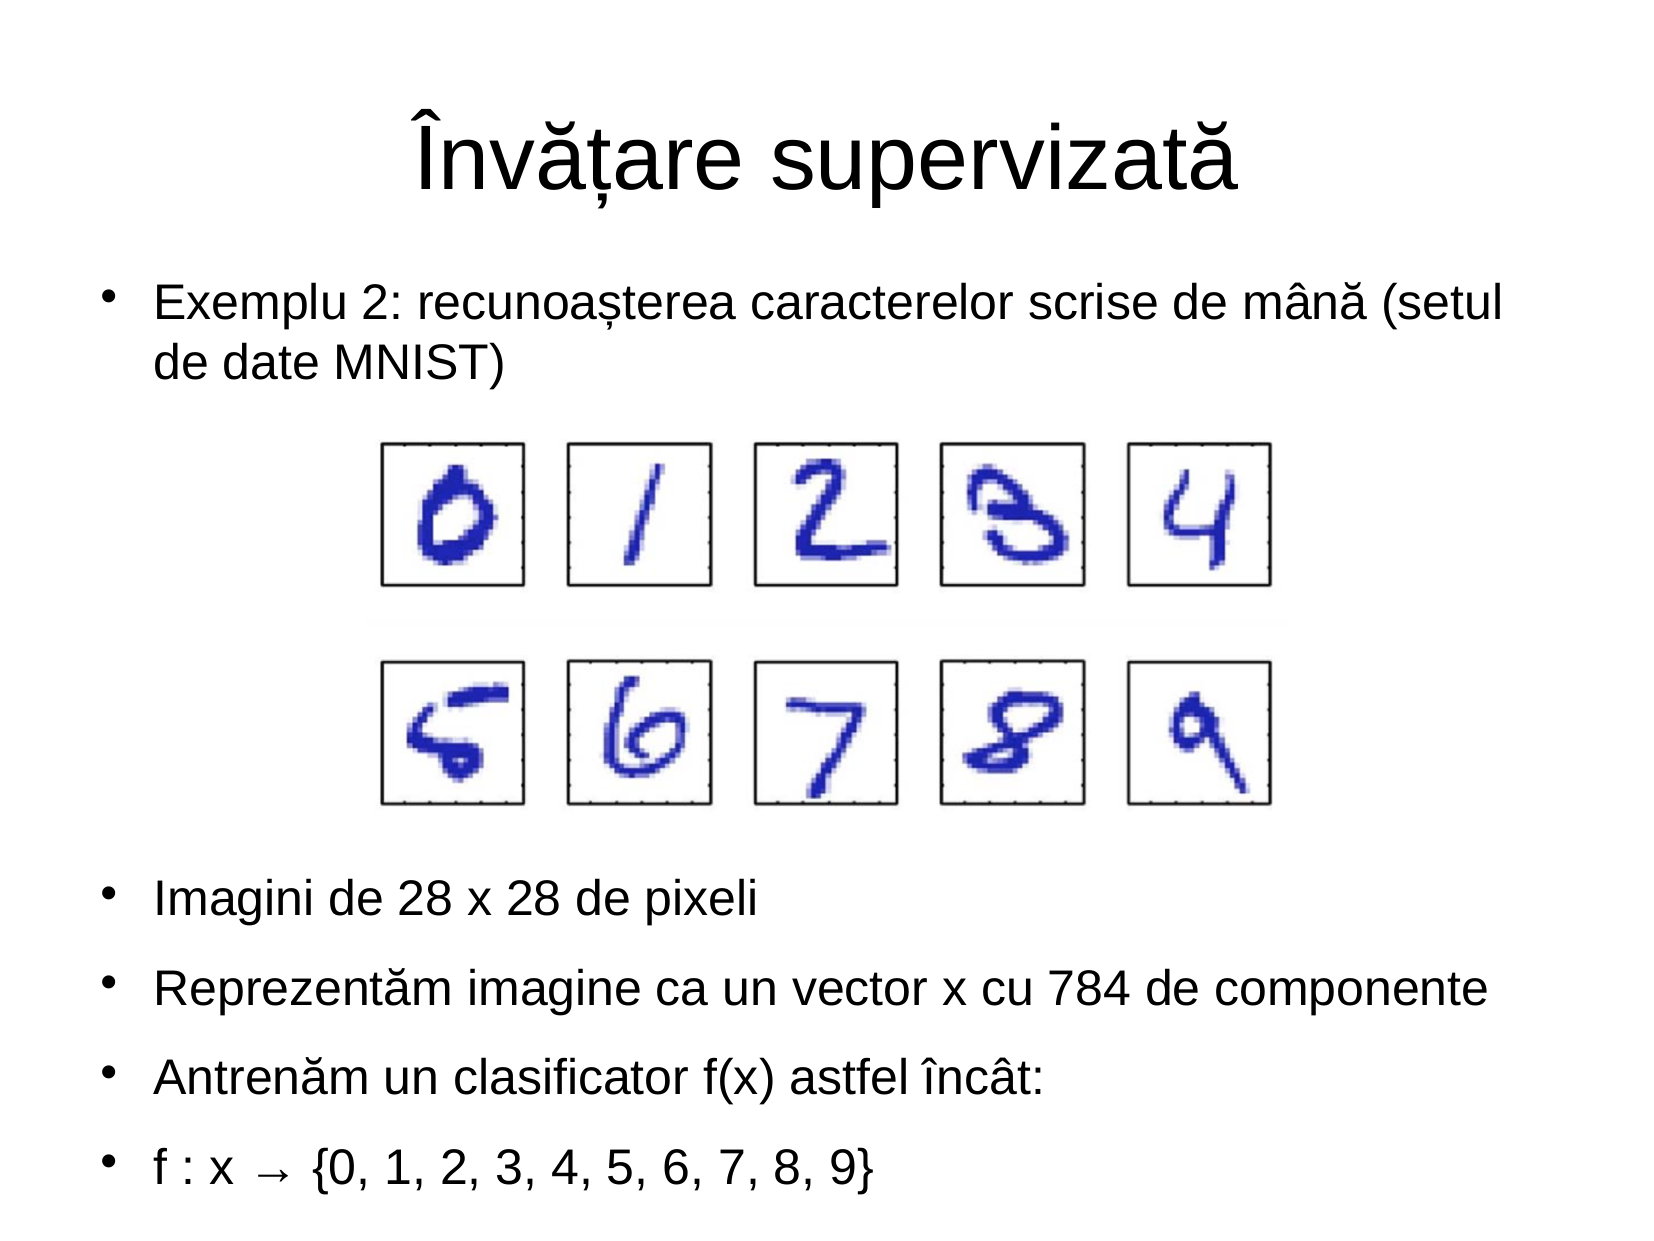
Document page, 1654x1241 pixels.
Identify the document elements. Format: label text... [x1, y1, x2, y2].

text_box Învățare supervizată [82, 49, 1571, 257]
text_box Exemplu 2: recunoașterea caracterelor scrise de mână (setul de date MNIST) Imagini de 28 x 28 de pixeli Reprezentăm imagine ca un vector x cu 784 de componente Antrenăm un clasificator f(x) astfel încât: f : x → {0, 1, 2, 3, 4, 5, 6, 7, 8, 9} [82, 269, 1571, 1149]
picture [365, 430, 1288, 816]
